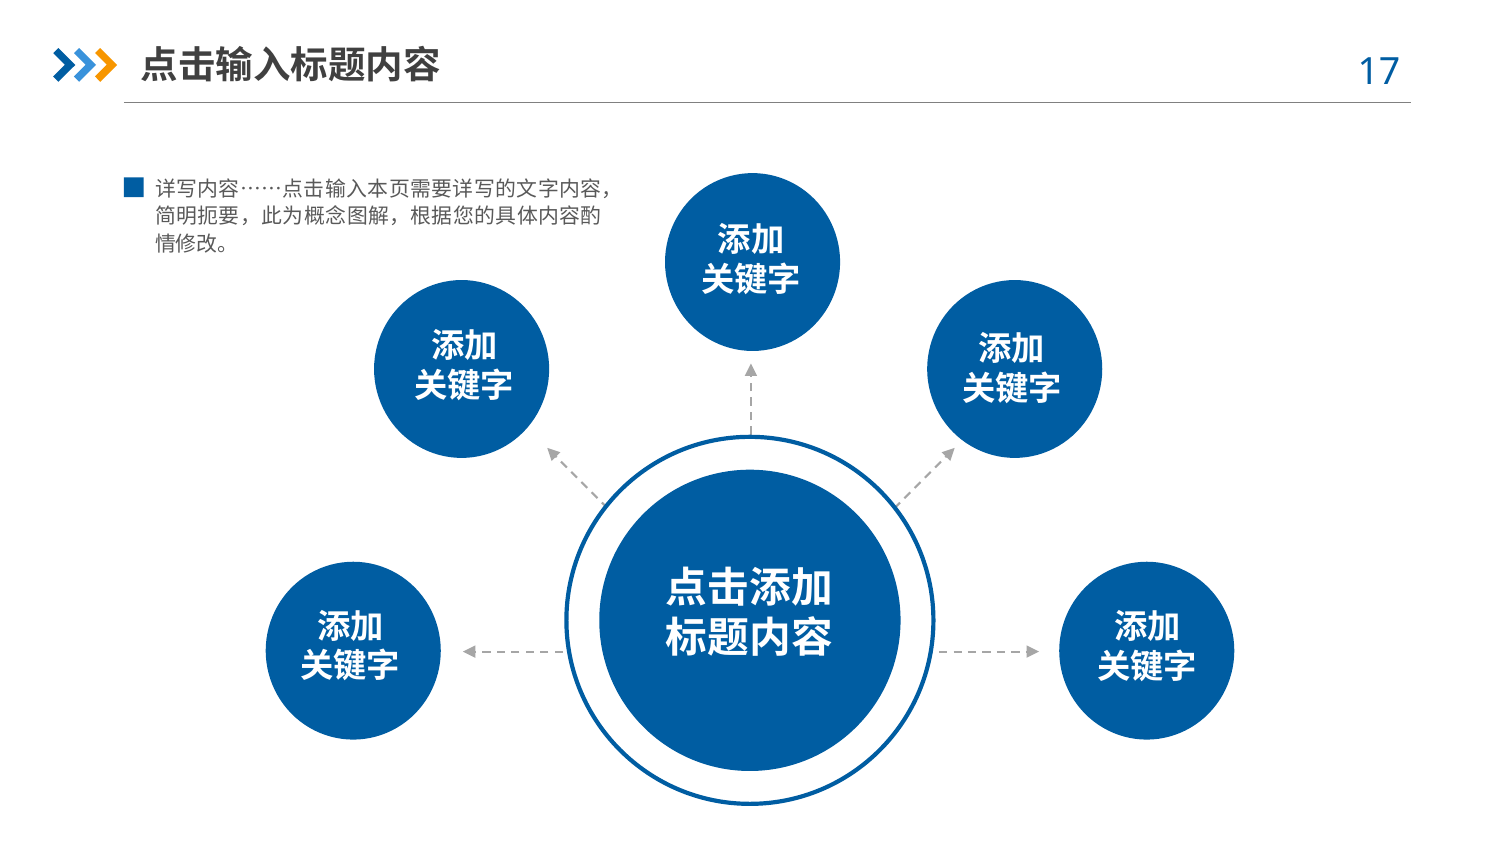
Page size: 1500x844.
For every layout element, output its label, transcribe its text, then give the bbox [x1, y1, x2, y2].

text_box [566, 436, 934, 805]
text_box [1057, 597, 1237, 742]
text_box 添加 关键字 [677, 209, 824, 308]
text_box [263, 559, 443, 742]
text_box [925, 321, 938, 416]
text_box [371, 277, 552, 461]
text_box [1075, 559, 1218, 595]
text_box 添加 关键字 [277, 595, 424, 694]
text_box 添加 关键字 [938, 318, 1086, 417]
text_box [938, 277, 1105, 461]
text_box 添加 关键字 [391, 315, 538, 414]
text_box 添加 关键字 [1074, 595, 1221, 694]
text_box 点击输入标题内容 [140, 32, 491, 95]
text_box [123, 173, 603, 257]
text_box [662, 170, 843, 354]
